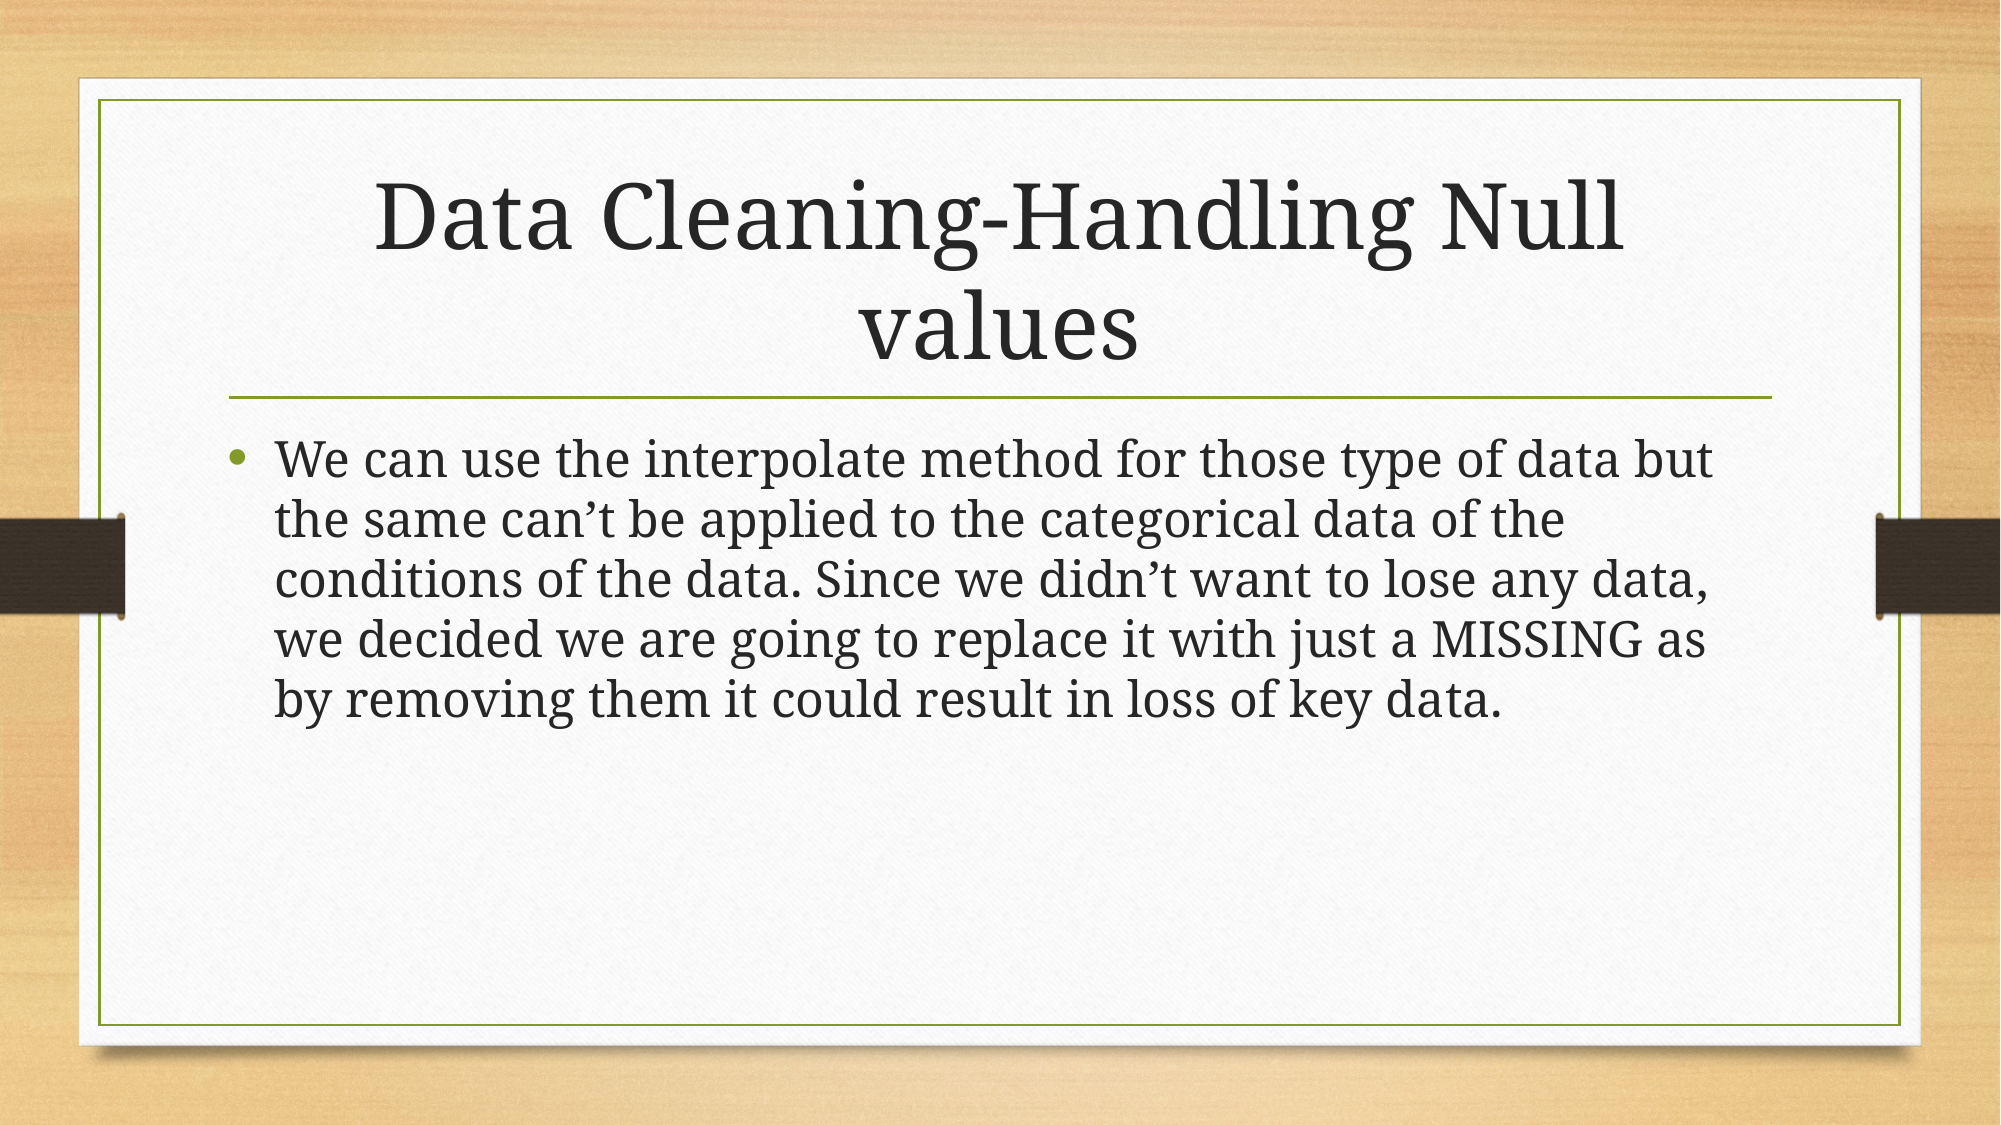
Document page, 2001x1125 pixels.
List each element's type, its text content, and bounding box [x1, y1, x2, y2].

list We can use the interpolate method for those type of data but the same can’t be applied to the categorical data of the conditions of the data. Since we didn’t want to lose any data, we decided we are going to replace it with just a MISSING as by removing them it could result in loss of key data. [212, 419, 1788, 964]
title Data Cleaning-Handling Null values [212, 161, 1788, 375]
picture [0, 0, 2001, 1125]
